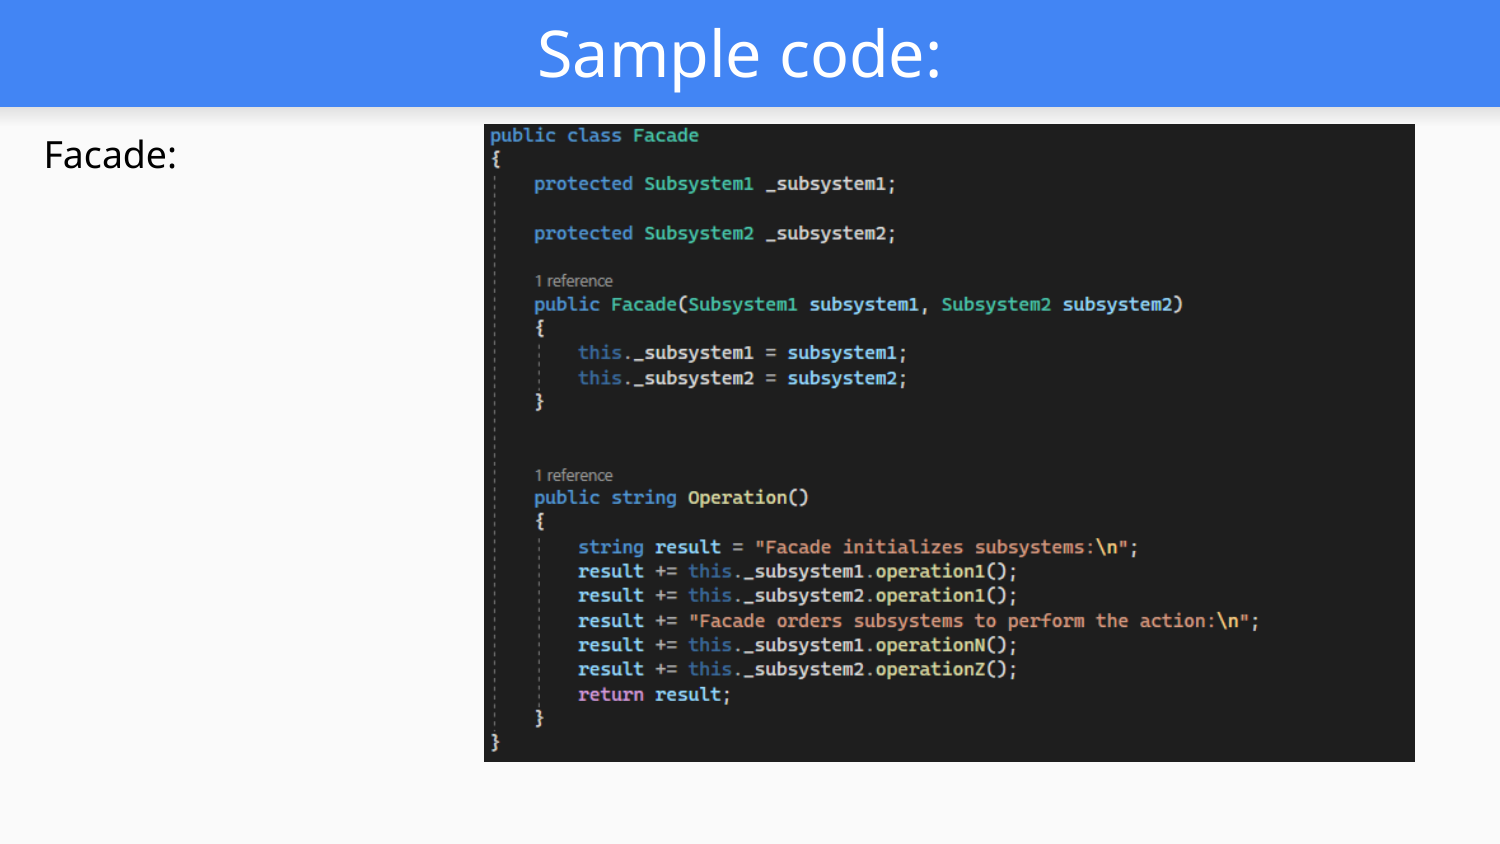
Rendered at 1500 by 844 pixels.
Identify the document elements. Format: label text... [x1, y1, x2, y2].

title Sample code: [16, 2, 1464, 102]
text_box Facade: [28, 116, 521, 192]
picture [484, 124, 1415, 763]
